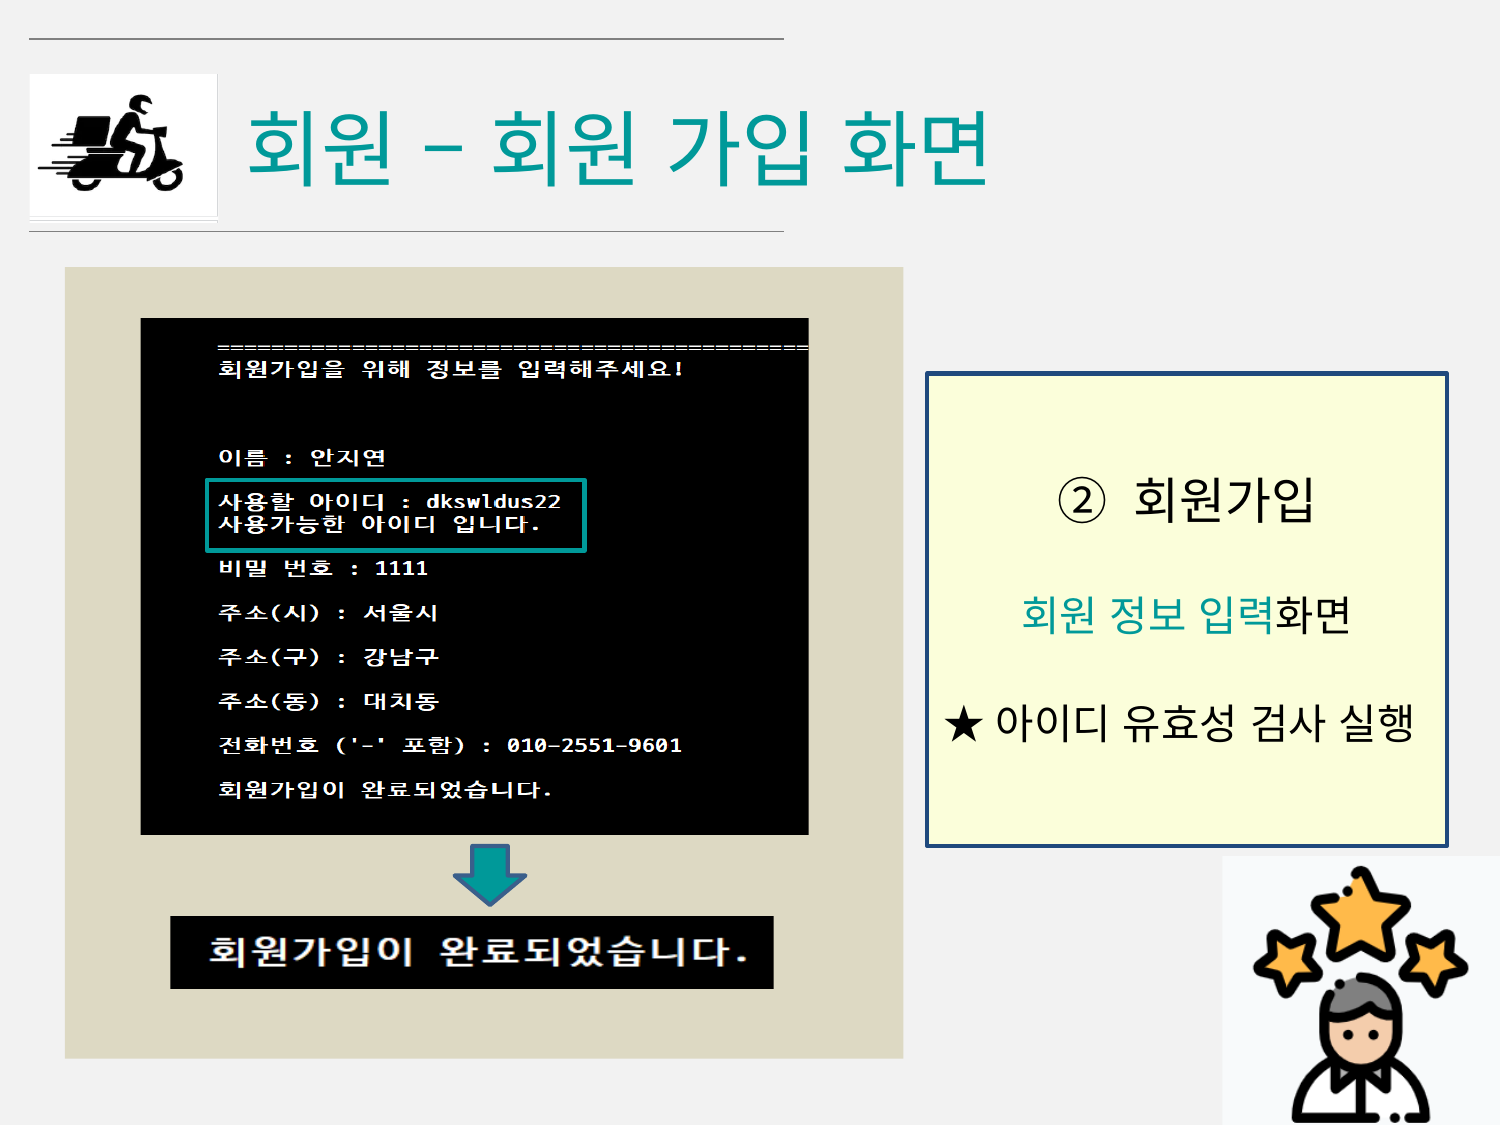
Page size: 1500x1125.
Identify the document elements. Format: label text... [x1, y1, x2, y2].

text_box [452, 843, 528, 907]
text_box 회원 – 회원 가입 화면 [230, 90, 1270, 205]
text_box ② 회원가입 회원 정보 입력화면 ★아이디 유효성 검사 실행 [925, 371, 1449, 848]
text_box [63, 265, 906, 1061]
picture [29, 73, 219, 224]
picture [1222, 855, 1500, 1125]
picture [140, 318, 809, 835]
picture [170, 916, 774, 989]
